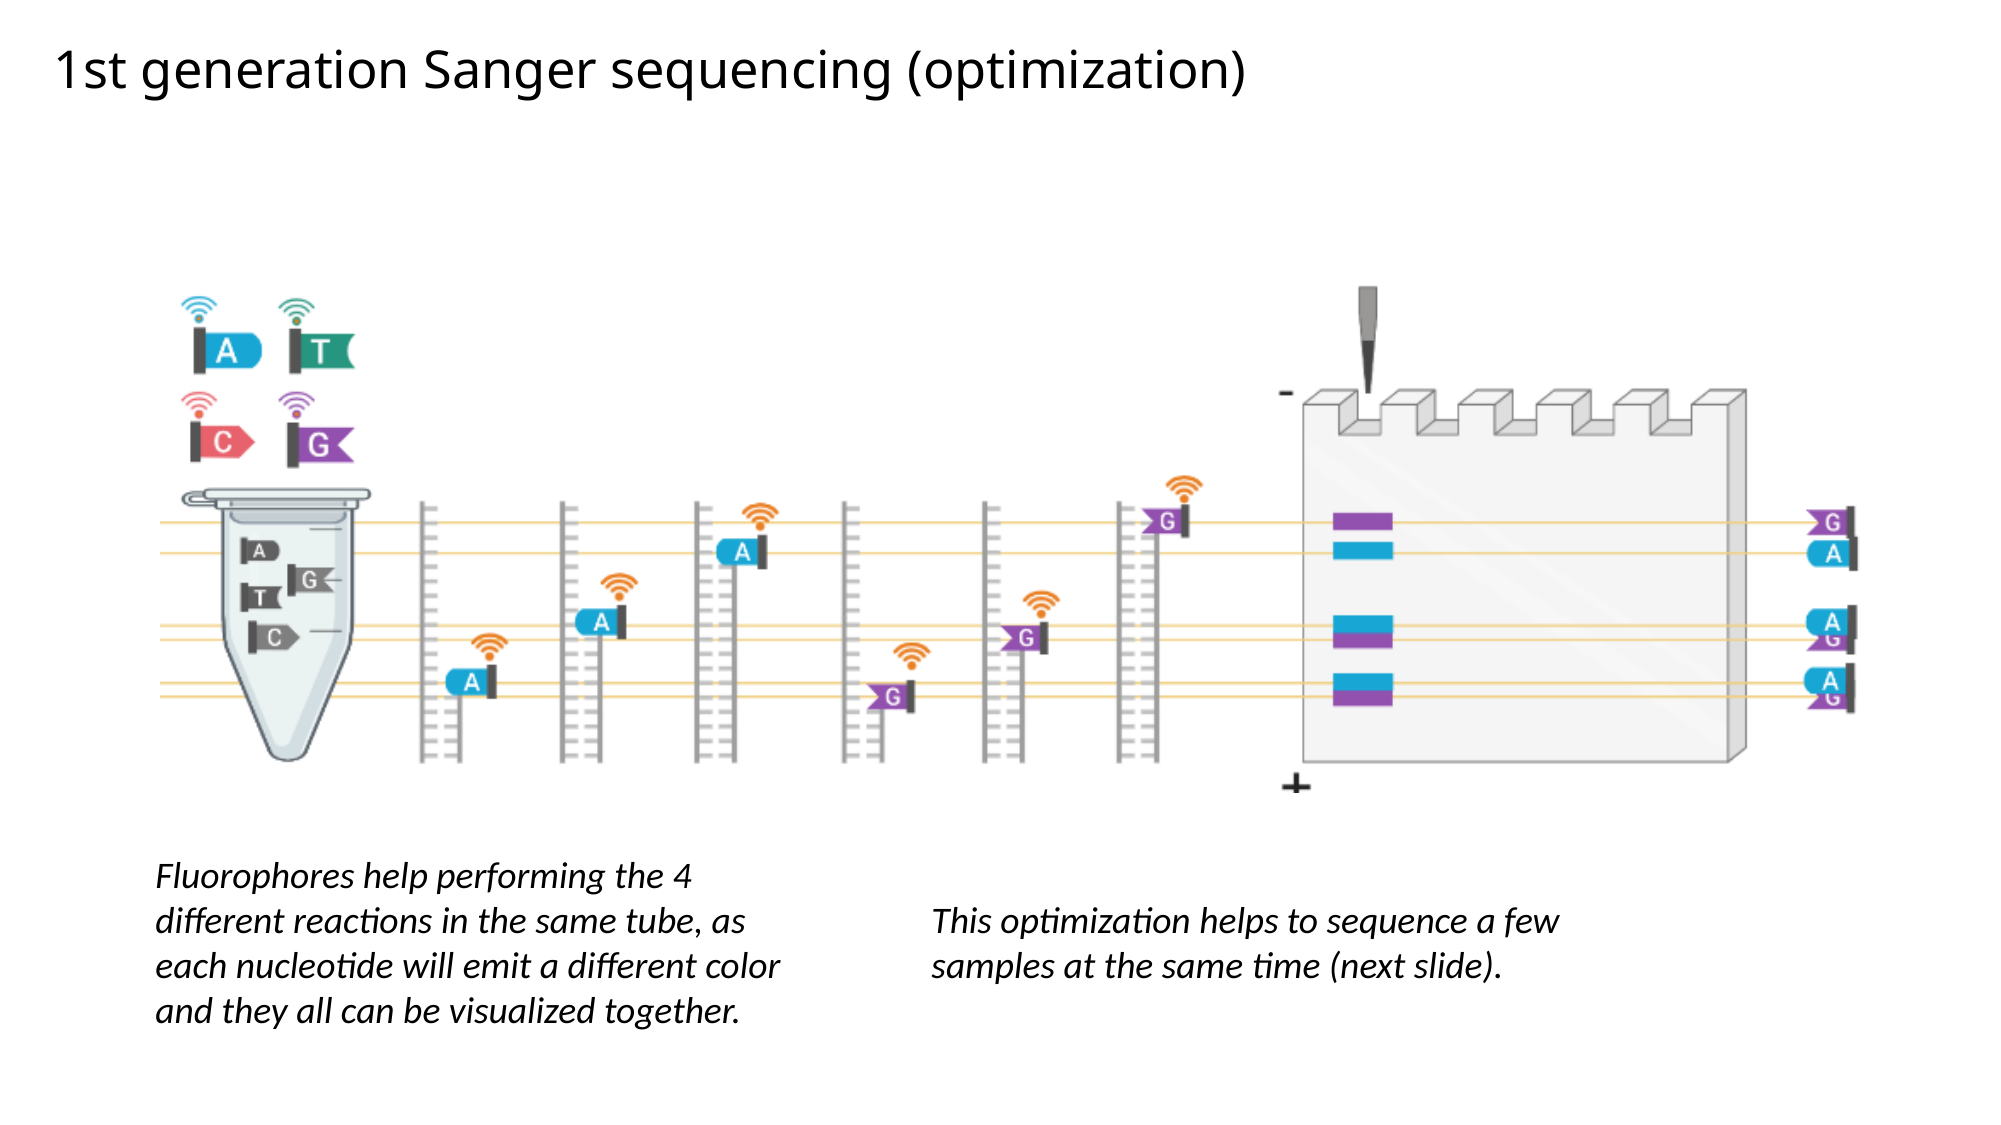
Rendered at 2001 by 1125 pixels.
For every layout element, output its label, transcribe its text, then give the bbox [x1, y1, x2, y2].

text_box Fluorophores help performing the 4 different reactions in the same tube, as each nucleotide will emit a different color and they all can be visualized together. [140, 843, 819, 1039]
text_box 1st generation Sanger sequencing (optimization) [39, 36, 1840, 109]
text_box This optimization helps to sequence a few samples at the same time (next slide). [916, 888, 1595, 994]
picture [160, 237, 1892, 793]
